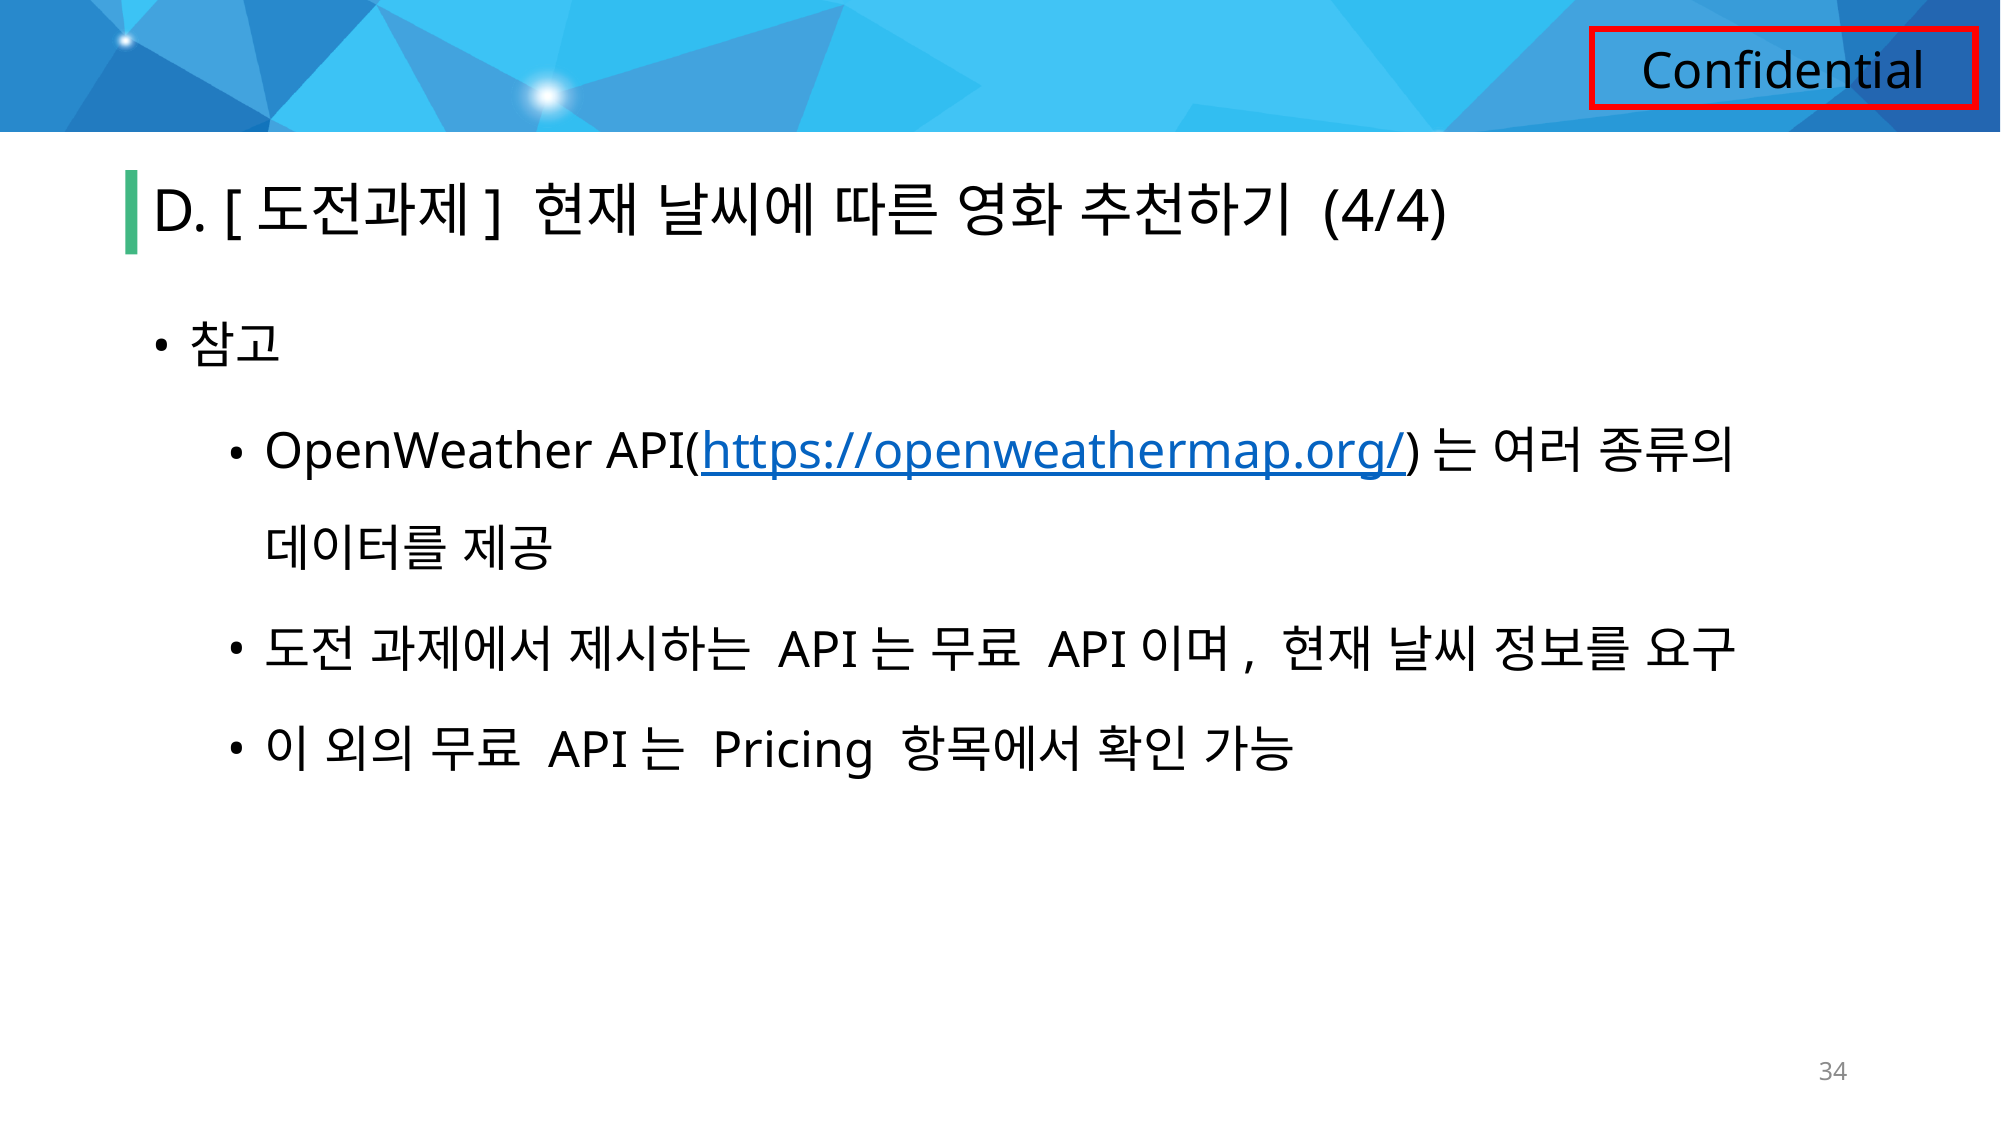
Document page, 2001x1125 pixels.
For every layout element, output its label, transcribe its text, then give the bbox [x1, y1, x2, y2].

title 요구사항 [38, 20, 1396, 112]
list 참고 OpenWeather API(https://openweathermap.org/)는 여러 종류의 데이터를 제공 도전 과제에서 제시하는 API는 무료 API이며, 현재 날씨 정보를 요구 이 외의 무료 API는 Pricing 항목에서 확인 가능 [137, 276, 1897, 1082]
picture [0, 0, 2001, 132]
list D. [도전과제] 현재 날씨에 따른 영화 추천하기 (4/4) [137, 170, 1879, 255]
slide_number 34 [1412, 1042, 1863, 1103]
